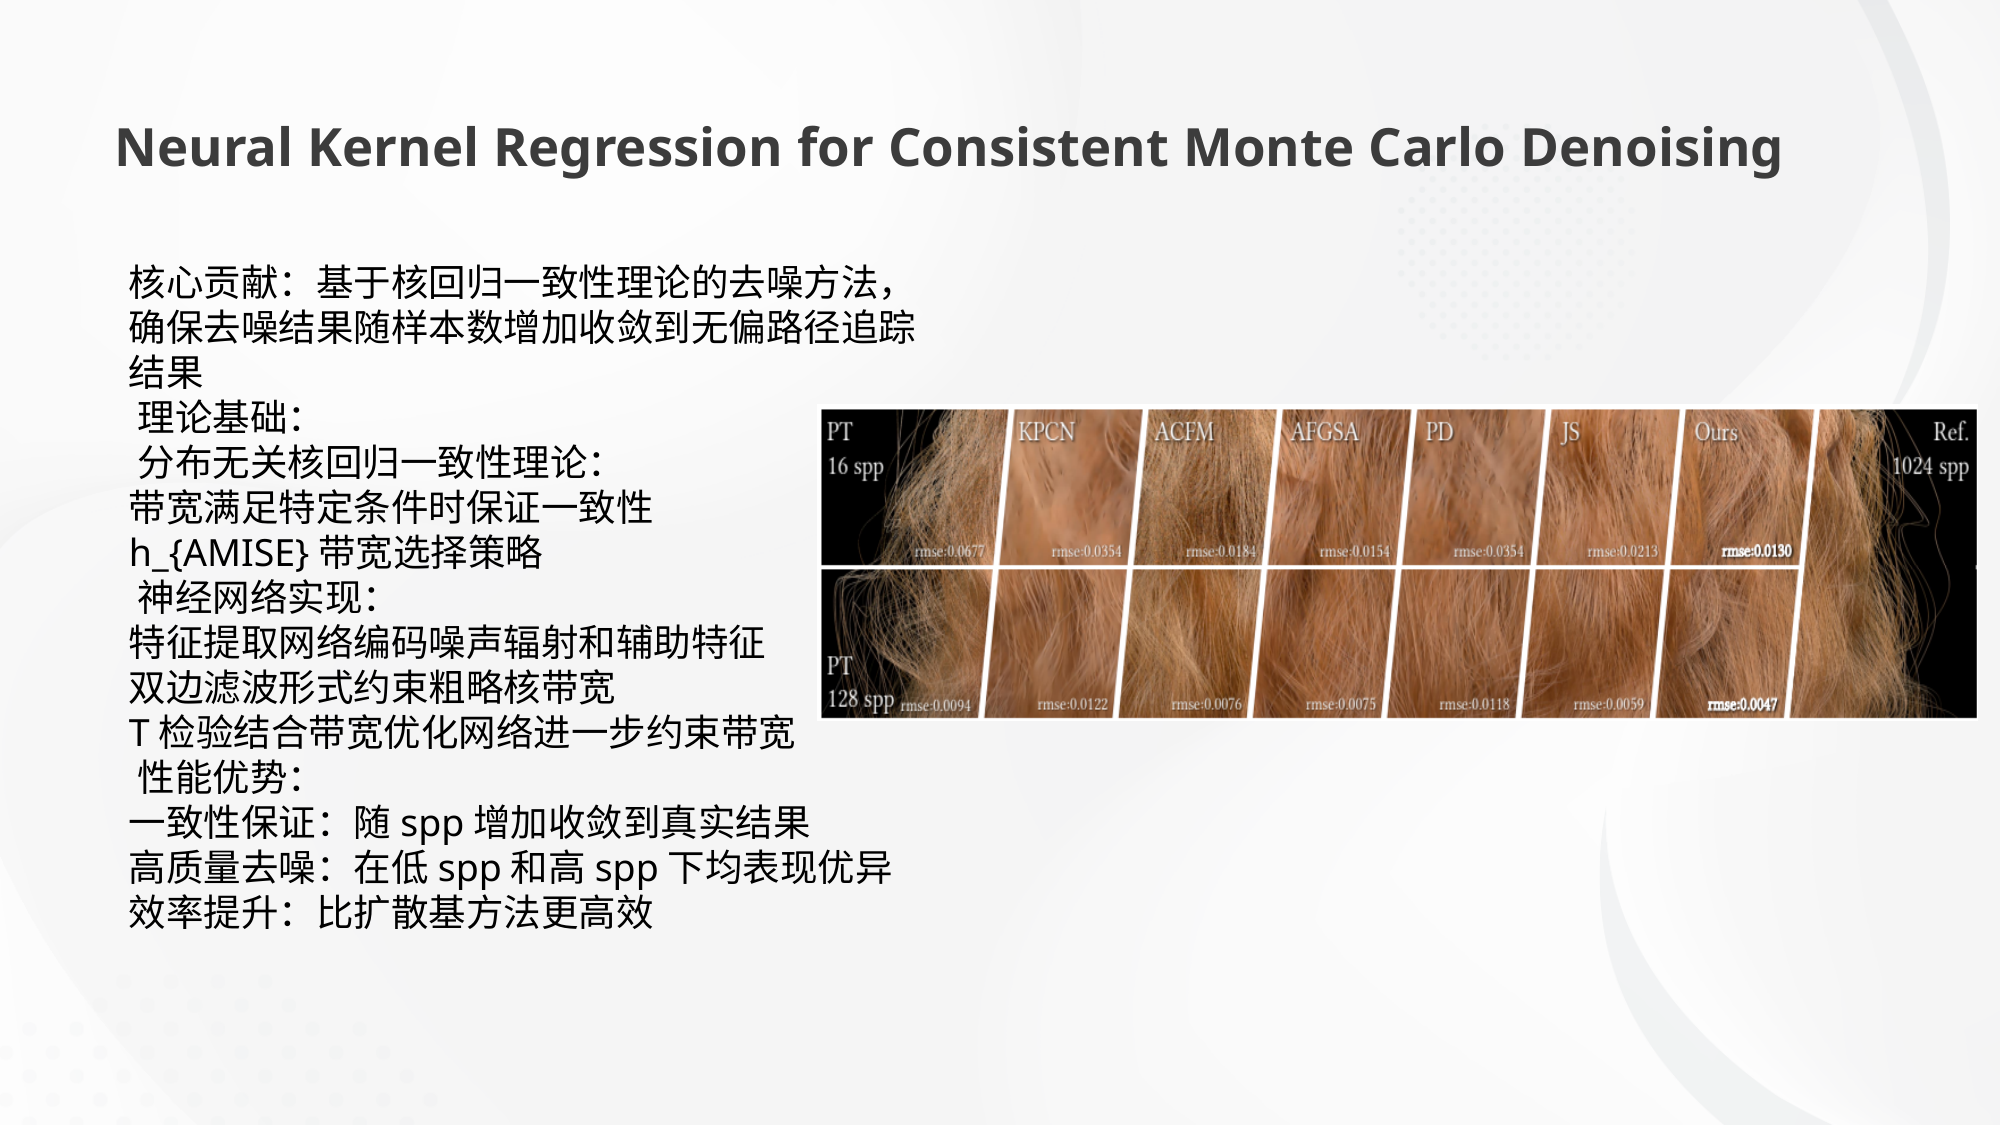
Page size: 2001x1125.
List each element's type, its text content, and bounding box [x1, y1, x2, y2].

picture [816, 404, 1978, 721]
text_box 核心贡献​​：基于核回归一致性理论的去噪方法，确保去噪结果随样本数增加收敛到无偏路径追踪结果 ​​理论基础​​： ​​分布无关核回归一致性理论​​： 带宽满足特定条件时保证一致性 h_{AMISE}带宽选择策略 ​​神经网络实现​​： 特征提取网络编码噪声辐射和辅助特征 双边滤波形式约束粗略核带宽 T检验结合带宽优化网络进一步约束带宽 ​​性能优势​​： 一致性保证：随spp增加收敛到真实结果 高质量去噪：在低spp和高spp下均表现优异 效率提升：比扩散基方法更高效 [114, 251, 958, 981]
title Neural Kernel Regression for Consistent Monte Carlo Denoising [114, 59, 1886, 178]
